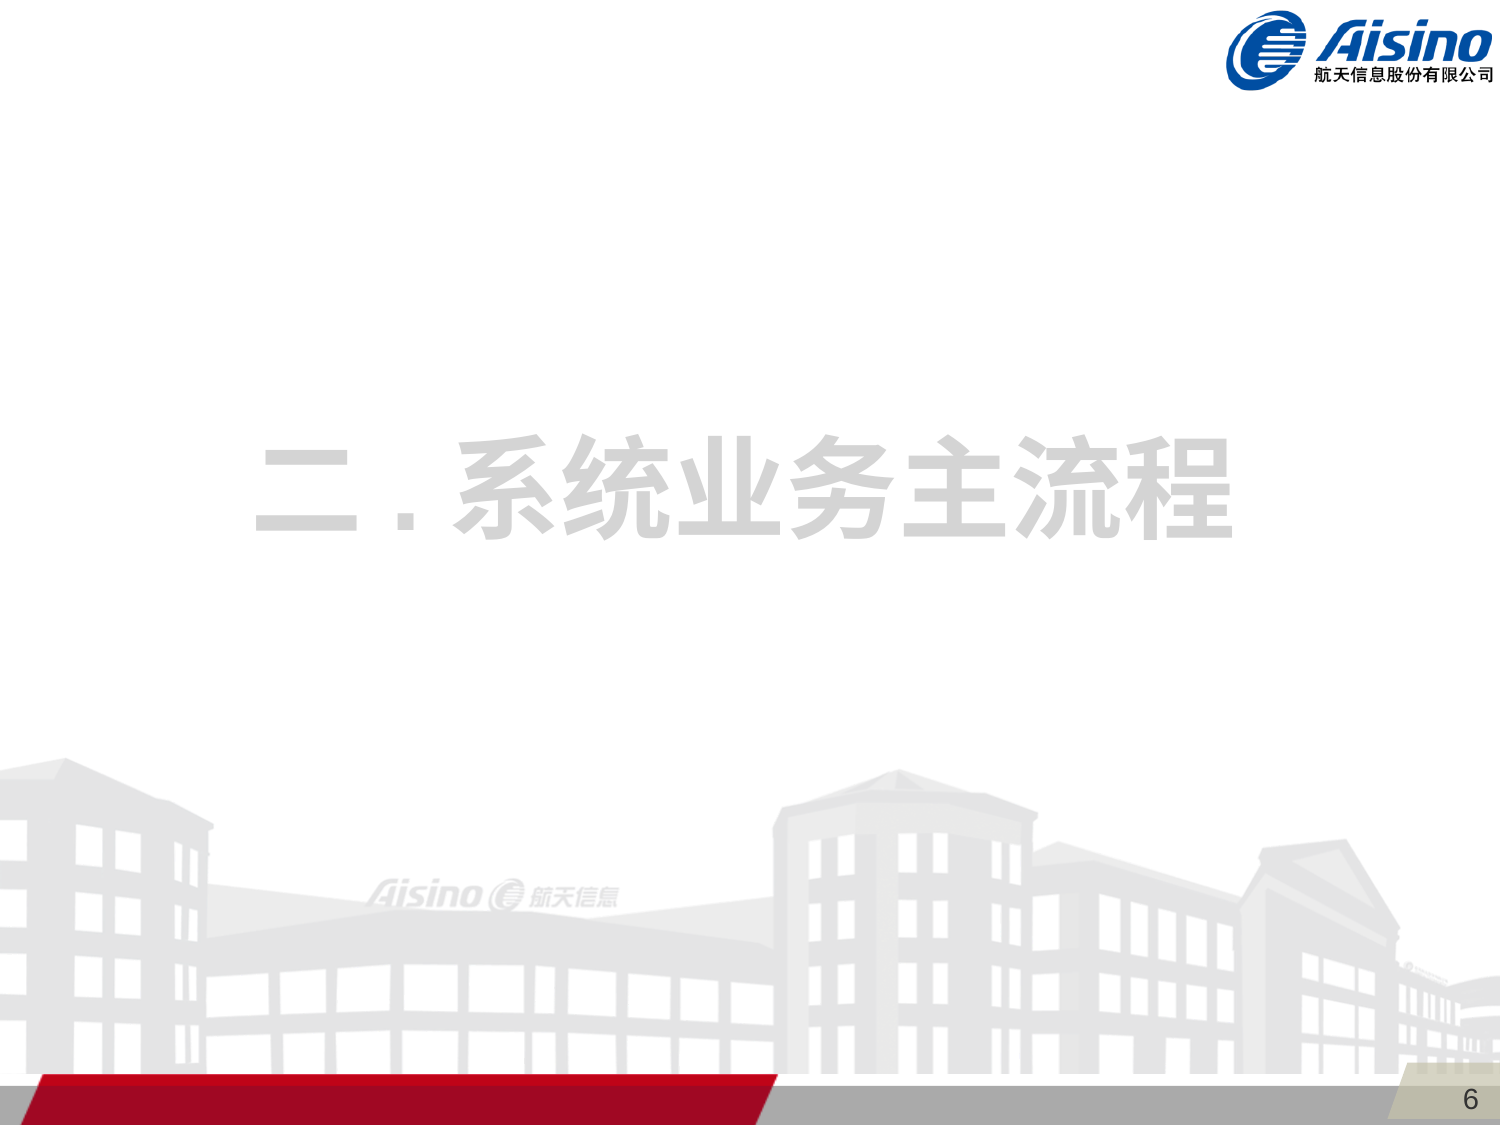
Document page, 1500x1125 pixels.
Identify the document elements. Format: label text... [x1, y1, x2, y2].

picture [0, 699, 1500, 1125]
text_box 二.系统业务主流程 [235, 410, 1251, 561]
picture [1212, 0, 1500, 96]
